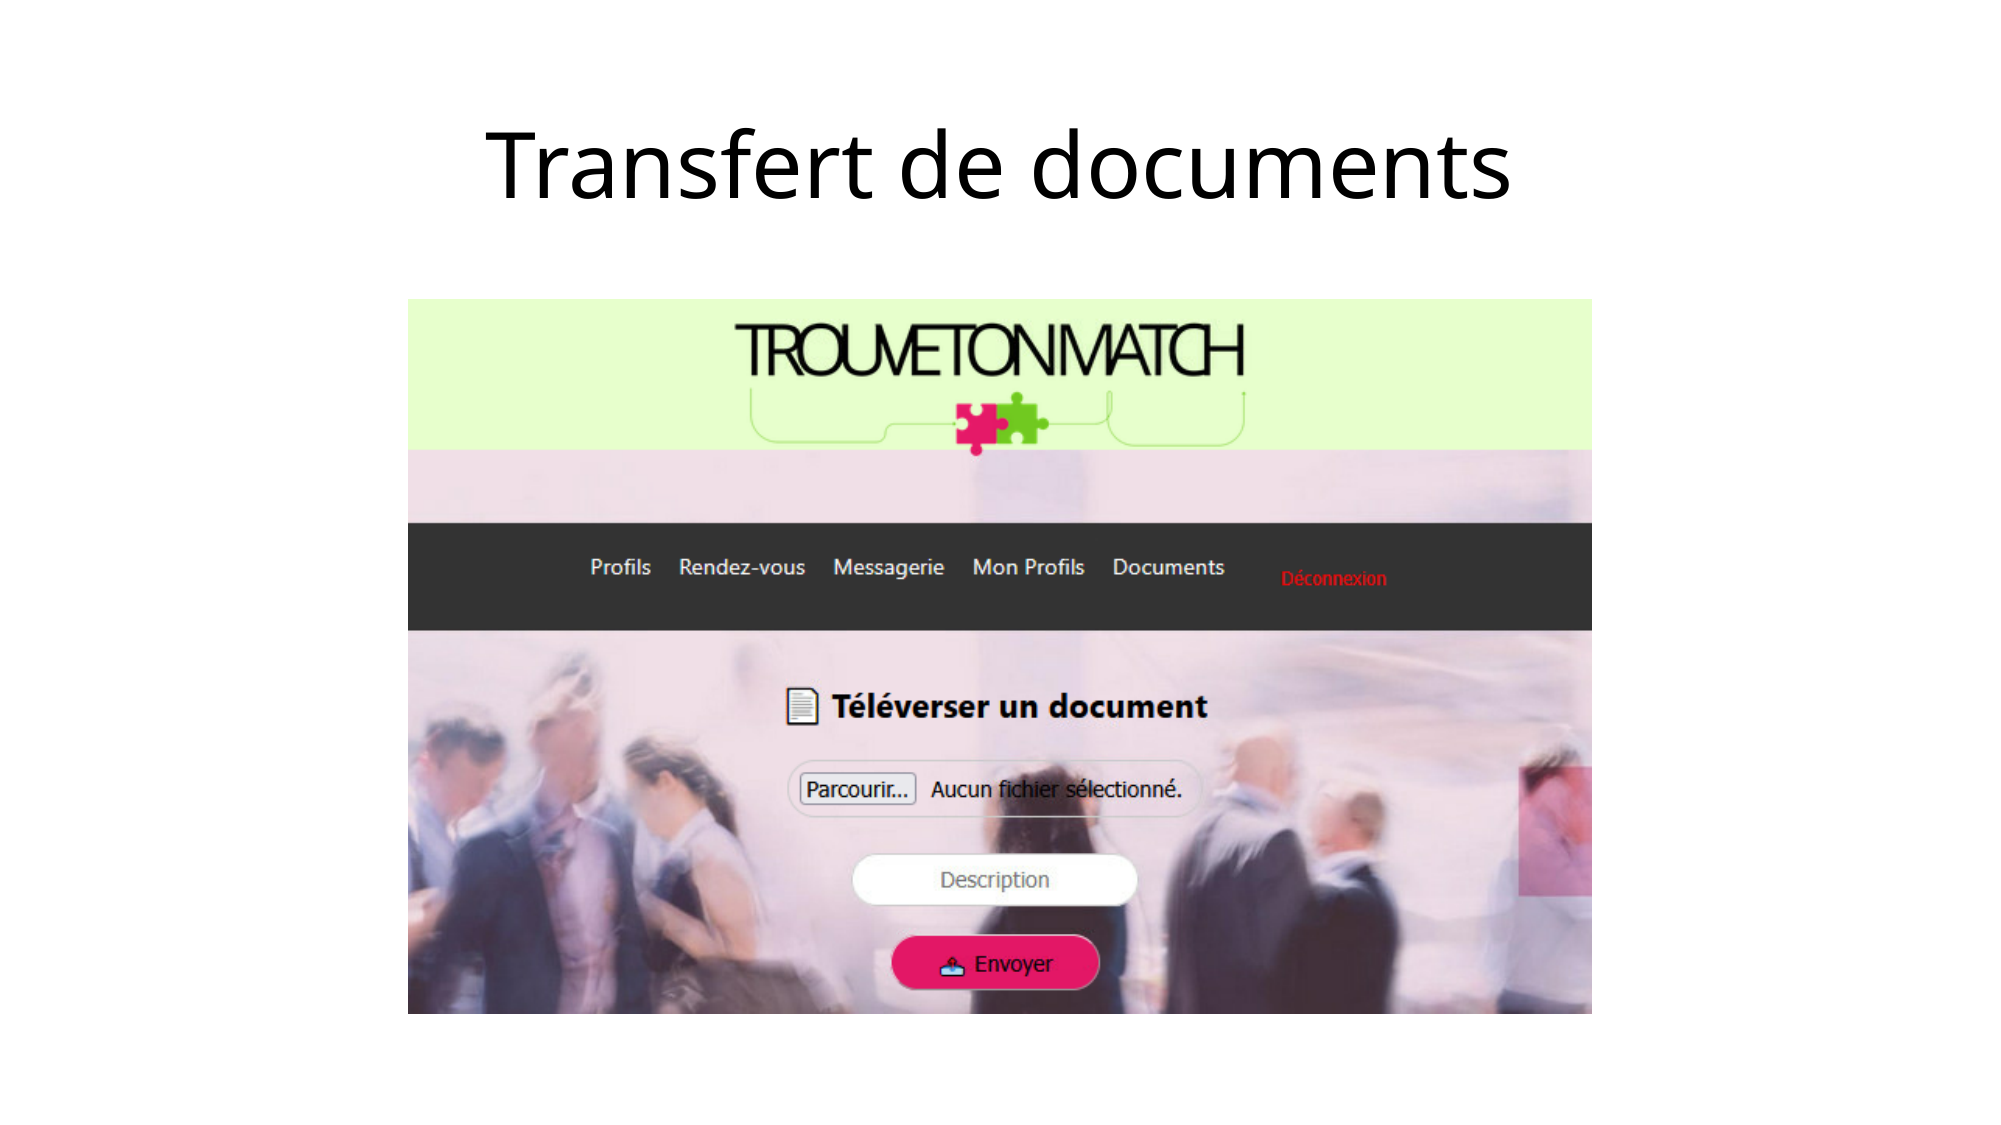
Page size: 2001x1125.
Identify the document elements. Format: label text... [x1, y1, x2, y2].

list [407, 298, 1593, 1014]
title Transfert de documents [137, 59, 1863, 278]
